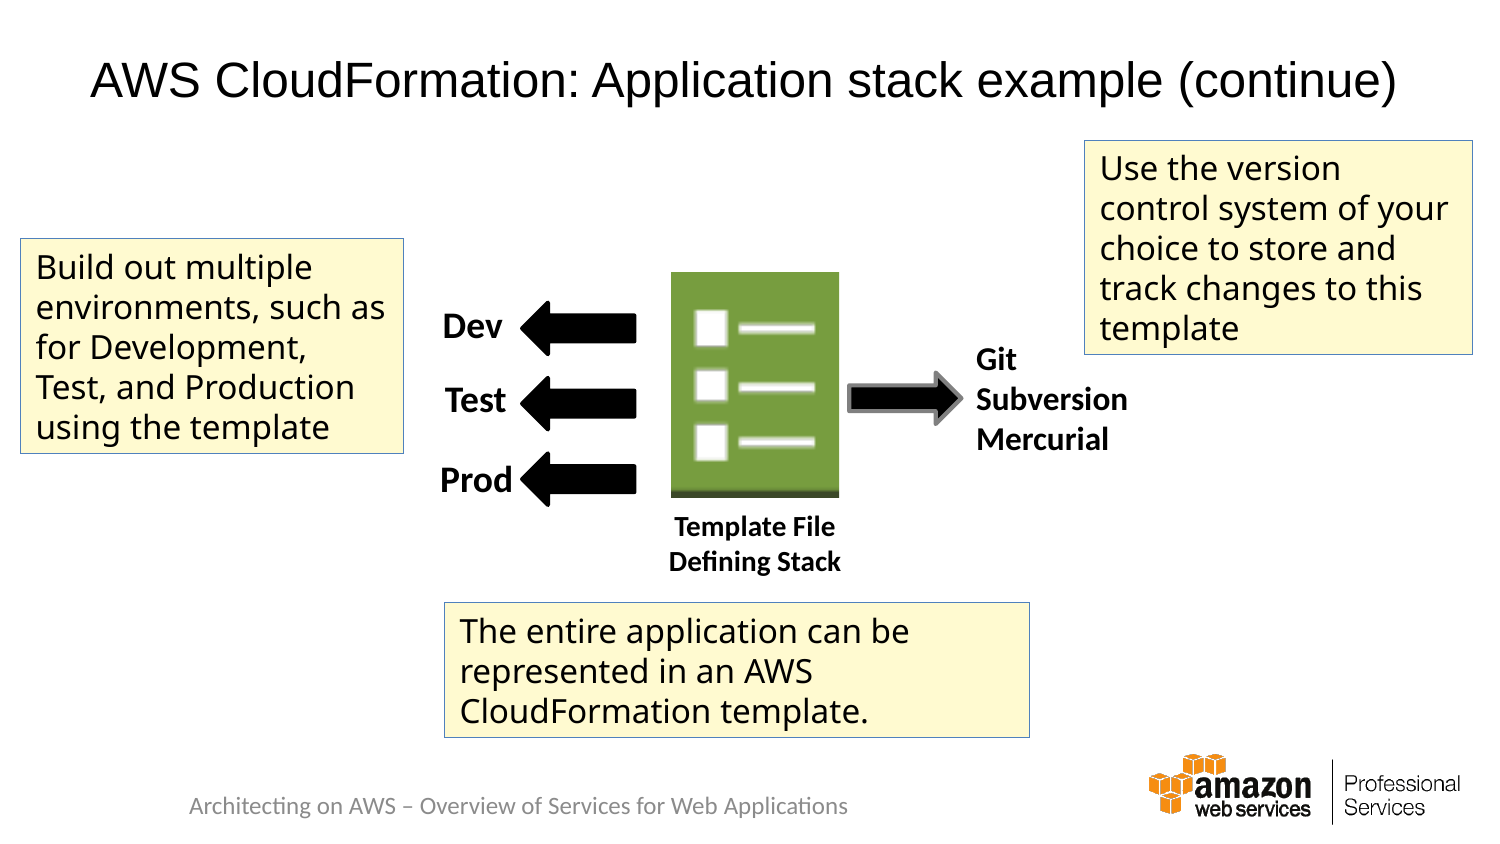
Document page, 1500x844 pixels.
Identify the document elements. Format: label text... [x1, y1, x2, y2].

text_box The entire application can be represented in an AWS CloudFormation template. [444, 602, 1030, 738]
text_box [631, 272, 879, 586]
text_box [849, 329, 1209, 467]
footer Architecting on AWS – Overview of Services for Web Applications [11, 782, 1028, 828]
text_box Build out multiple environments, such as for Development, Test, and Production using the template [20, 238, 404, 454]
title AWS CloudFormation: Application stack example (continue) [75, 33, 1425, 123]
picture [1149, 753, 1475, 832]
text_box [347, 293, 635, 509]
text_box Use the version control system of your choice to store and track changes to this template [1084, 140, 1473, 355]
